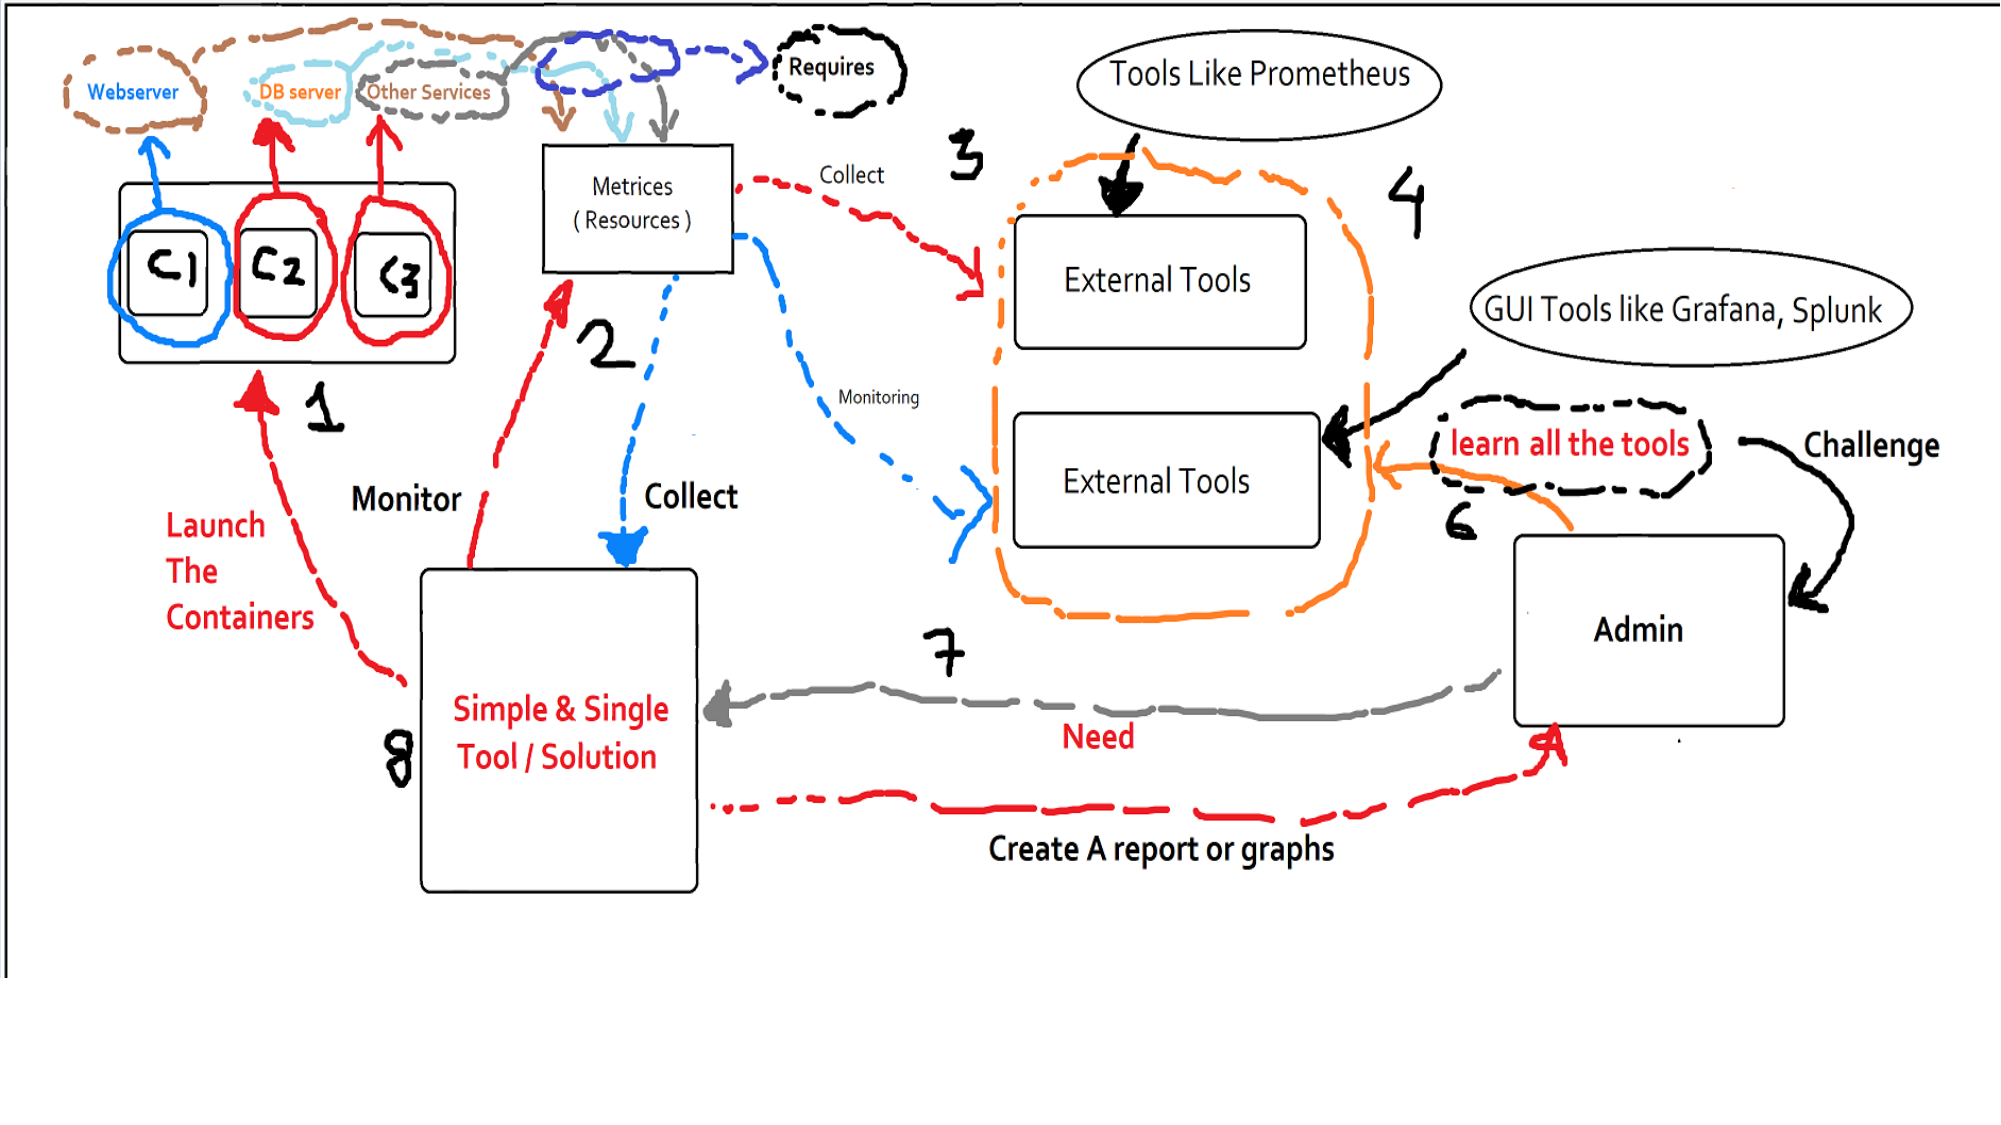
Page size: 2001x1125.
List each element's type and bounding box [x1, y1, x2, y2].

picture [0, 0, 2000, 978]
